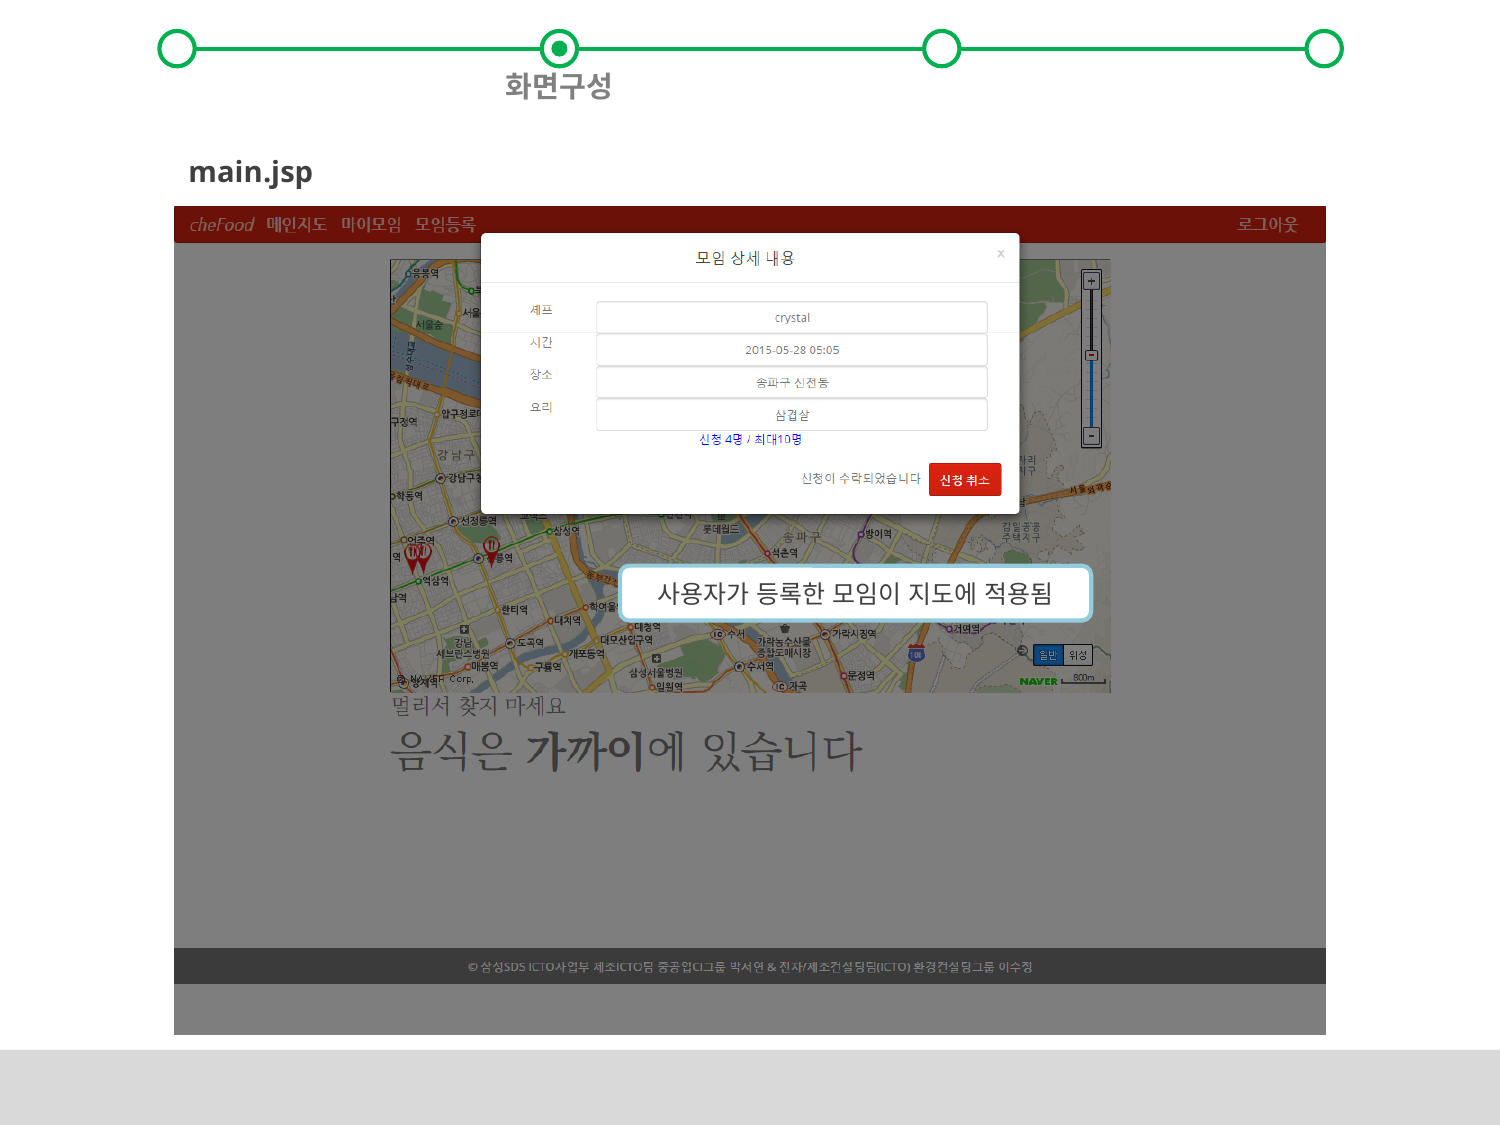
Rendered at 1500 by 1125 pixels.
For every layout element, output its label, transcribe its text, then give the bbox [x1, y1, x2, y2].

text_box [551, 40, 568, 48]
picture [173, 205, 1327, 1036]
text_box [157, 28, 197, 69]
text_box [922, 28, 962, 48]
text_box main.jsp [173, 145, 328, 196]
text_box [539, 28, 580, 48]
text_box 화면구성 [435, 61, 684, 112]
text_box [1304, 28, 1344, 69]
text_box [924, 58, 960, 69]
text_box [0, 1048, 1500, 1125]
